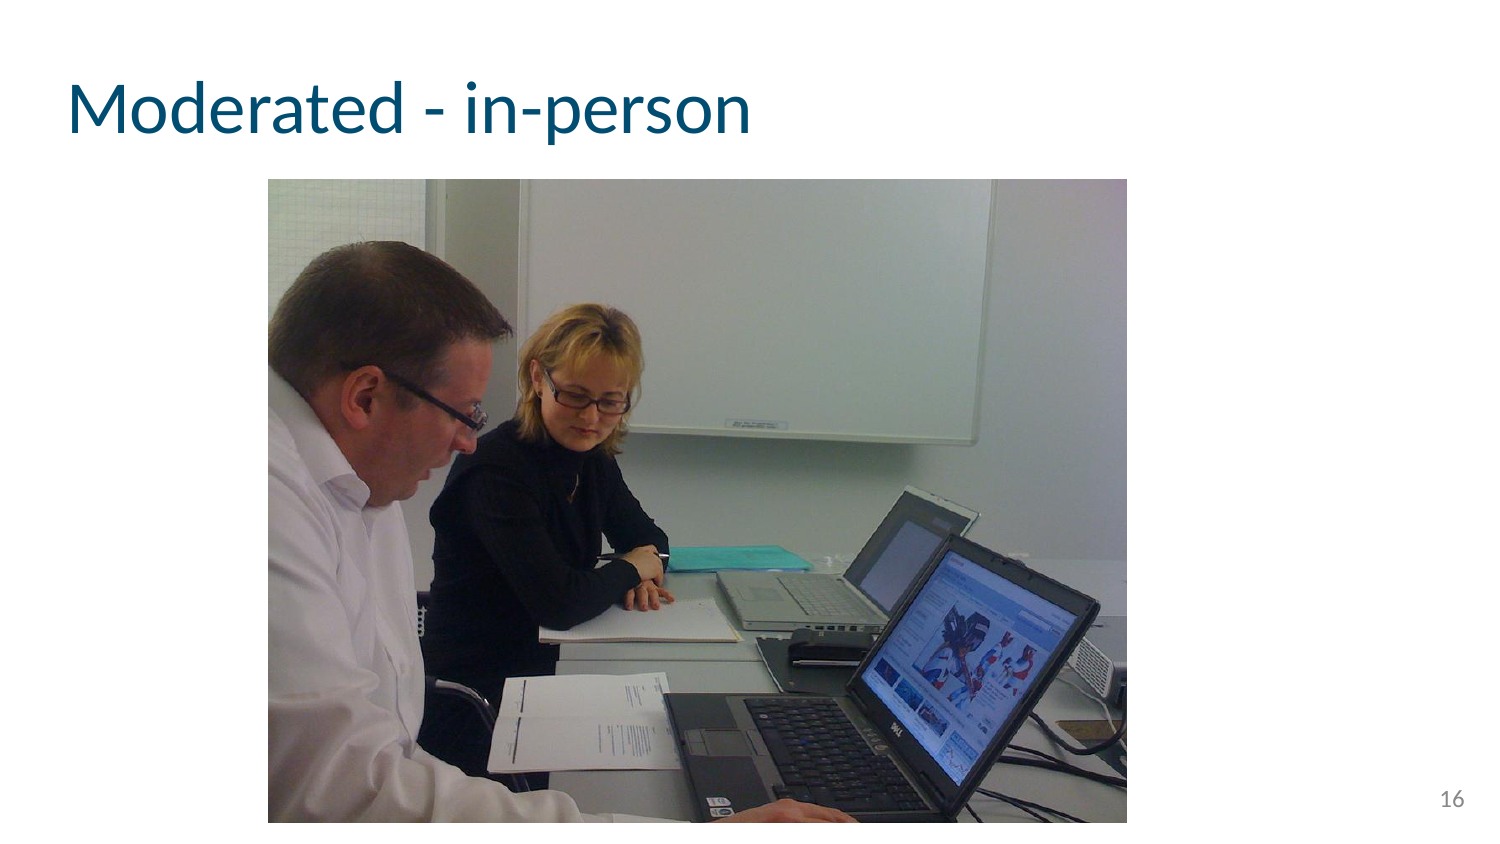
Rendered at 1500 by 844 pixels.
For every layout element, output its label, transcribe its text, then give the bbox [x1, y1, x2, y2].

slide_number ‹#› [1389, 764, 1480, 830]
picture [268, 179, 1127, 824]
title Moderated - in-person [51, 56, 1344, 151]
